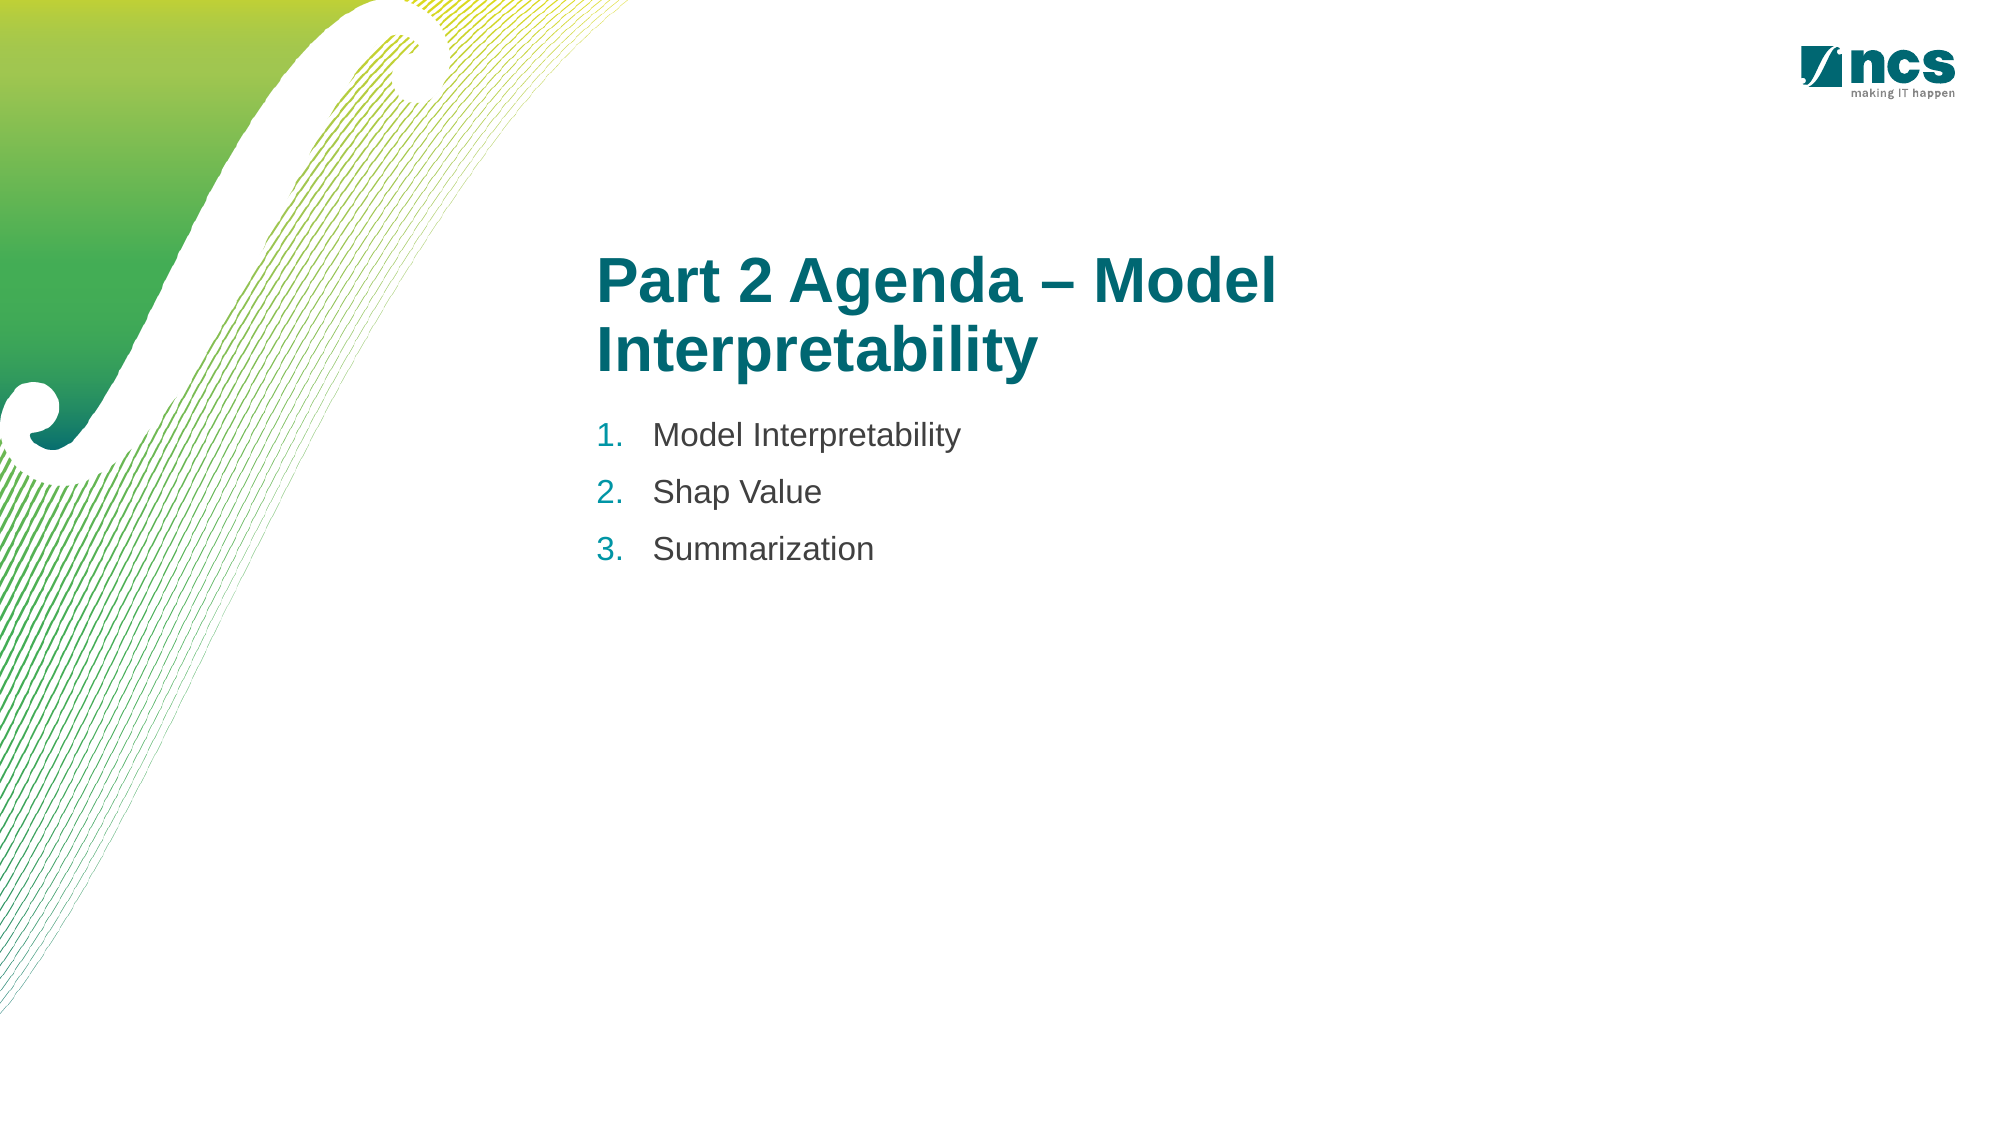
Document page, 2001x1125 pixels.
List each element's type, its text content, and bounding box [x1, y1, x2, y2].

picture [0, 0, 664, 1050]
list Model Interpretability Shap Value Summarization [581, 410, 1652, 671]
list Part 2 Agenda – Model Interpretability [581, 240, 1652, 394]
